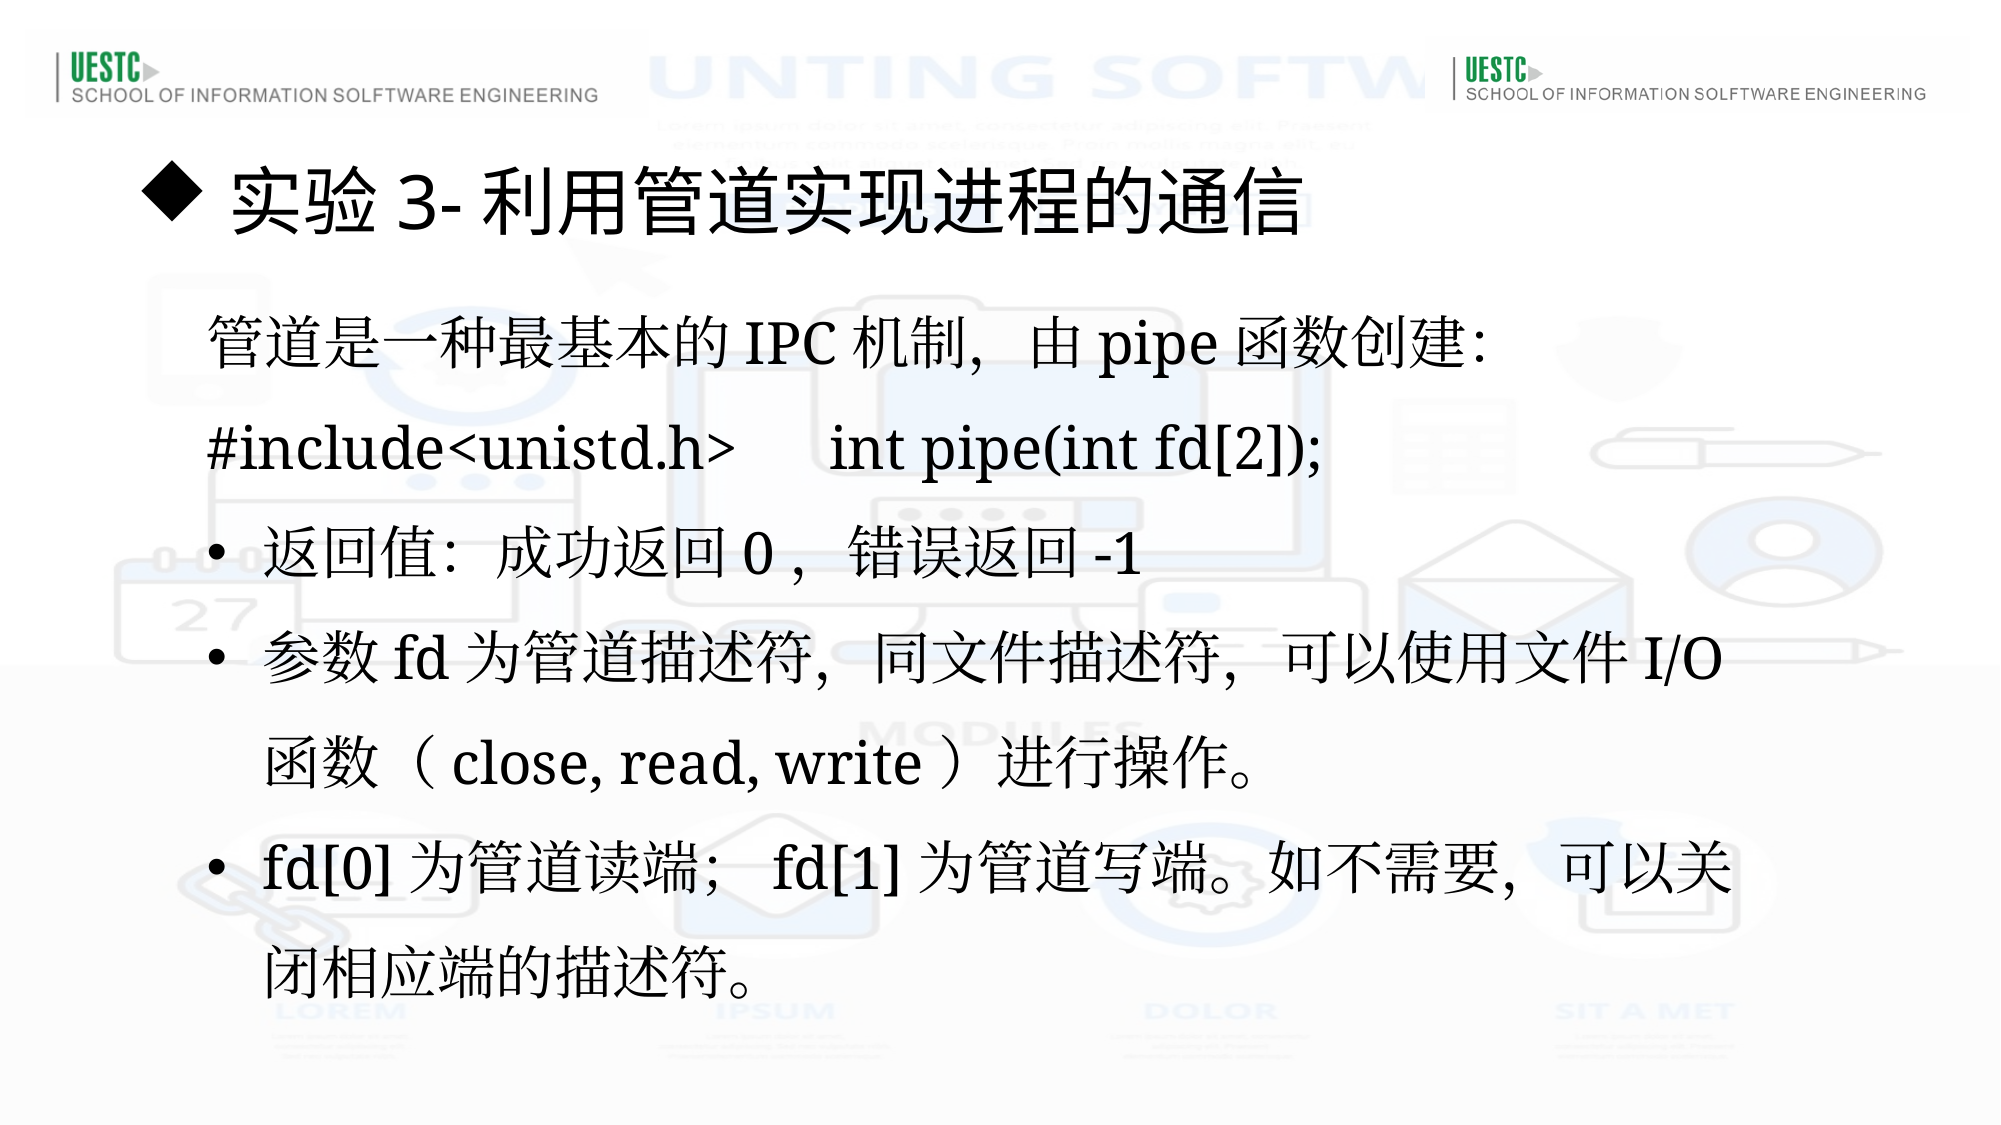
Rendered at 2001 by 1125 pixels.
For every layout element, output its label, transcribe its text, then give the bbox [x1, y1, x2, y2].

picture [25, 29, 649, 118]
title 实验3-利用管道实现进程的通信 [120, 156, 1846, 375]
picture [1425, 36, 1970, 113]
text_box 管道是一种最基本的IPC机制，由pipe函数创建： #include<unistd.h> int pipe(int fd[2]); 返回值：成功返回0，错误返回-1 参数fd为管道描述符，同文件描述符，可以使用文件I/O函数（close, read, write）进行操作。 fd[0]为管道读端；fd[1]为管道写端。如不需要，可以关闭相应端的描述符。 [191, 263, 1774, 1125]
